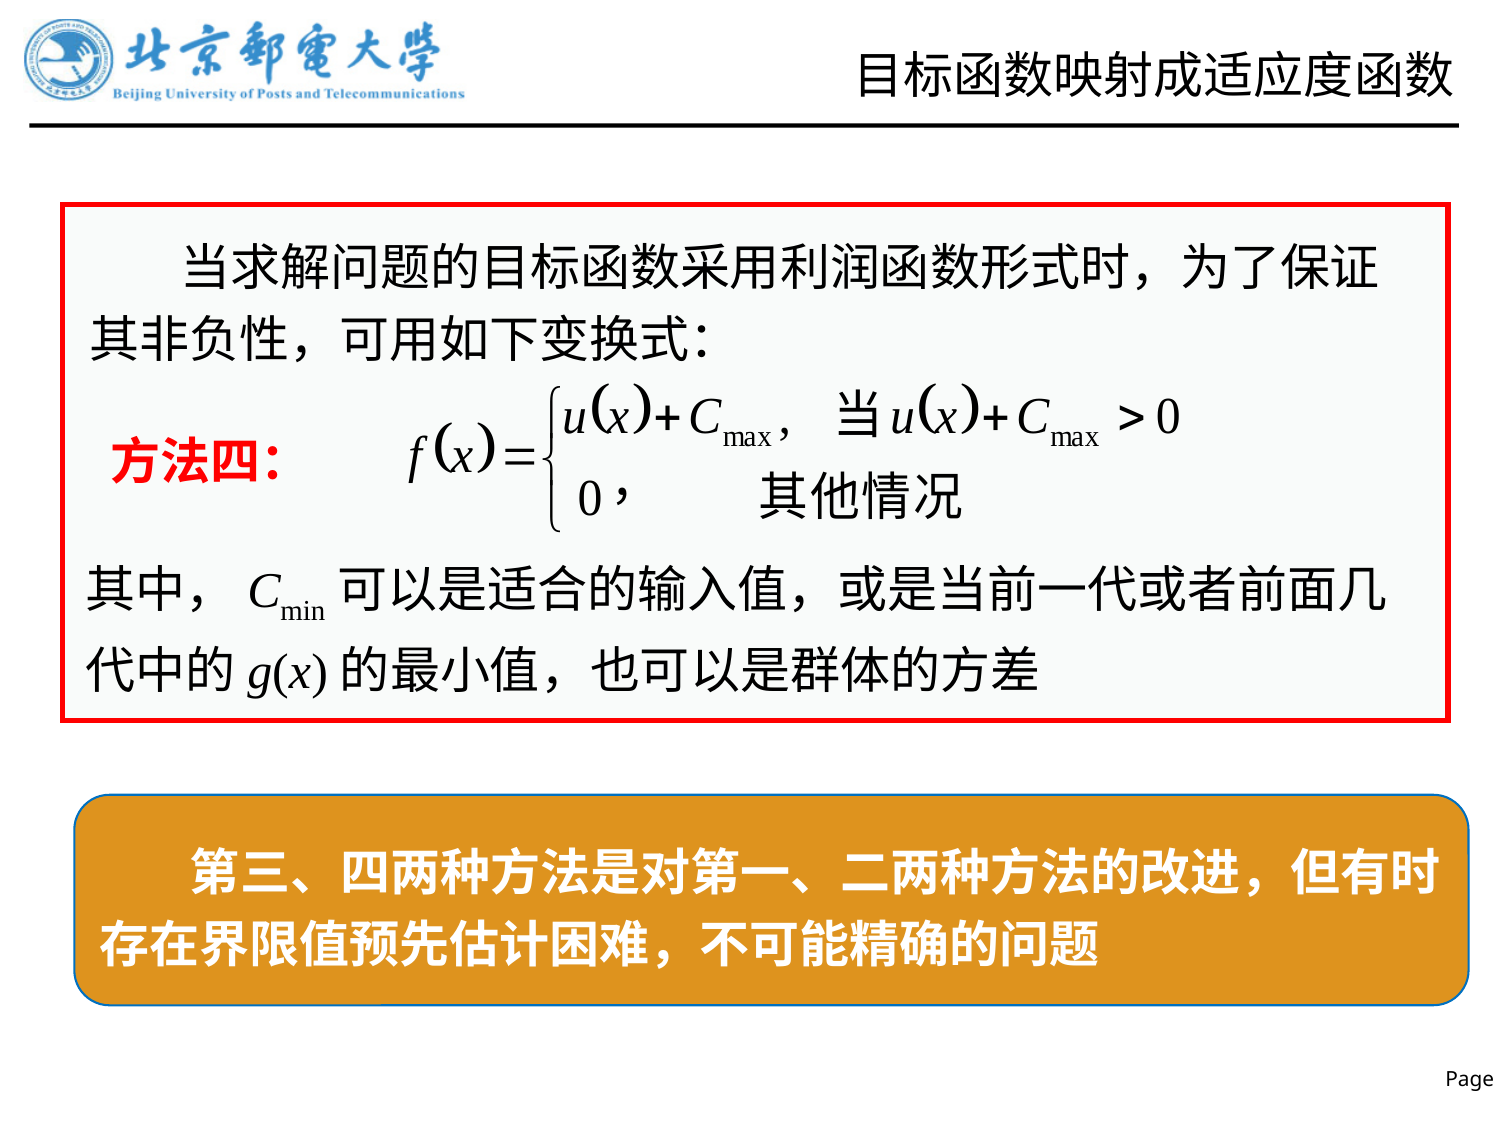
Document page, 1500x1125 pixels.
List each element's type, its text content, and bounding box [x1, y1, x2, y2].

text_box 第三、四两种方法是对第一、二两种方法的改进，但有时存在界限值预先估计困难，不可能精确的问题 [73, 793, 1470, 1007]
text_box 当求解问题的目标函数采用利润函数形式时，为了保证其非负性，可用如下变换式： [74, 214, 1433, 376]
picture [23, 19, 467, 102]
title 目标函数映射成适应度函数 [643, 16, 1469, 130]
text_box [391, 377, 1189, 542]
text_box [61, 203, 1449, 722]
text_box 其中，Cmin可以是适合的输入值，或是当前一代或者前面几代中的g(x)的最小值，也可以是群体的方差 [70, 545, 1429, 707]
text_box 方法四： [95, 409, 368, 497]
